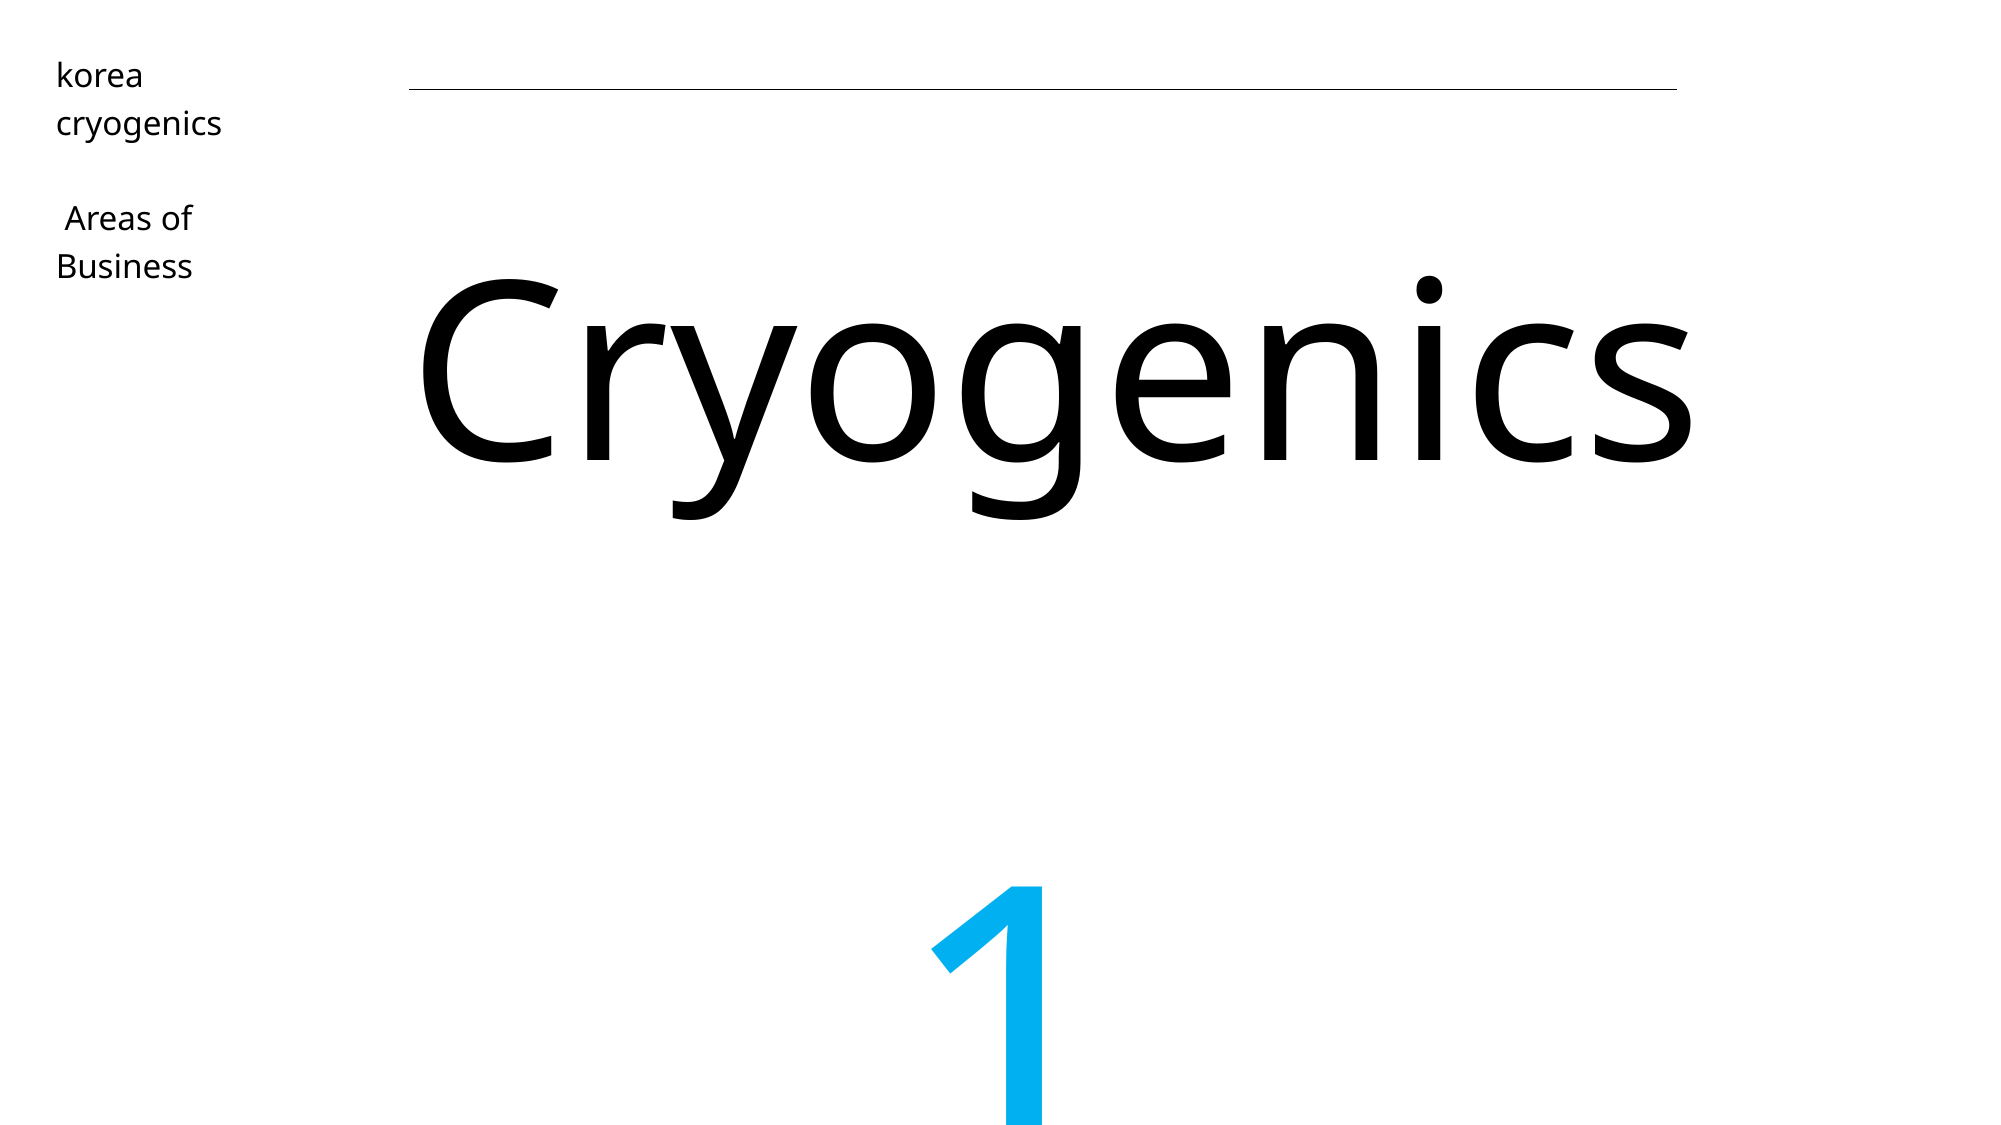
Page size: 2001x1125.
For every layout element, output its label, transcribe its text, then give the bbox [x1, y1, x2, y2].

text_box Cryogenics [408, 90, 1921, 511]
text_box korea cryogenics Areas of Business [55, 46, 315, 286]
text_box 1. [894, 568, 1190, 1125]
